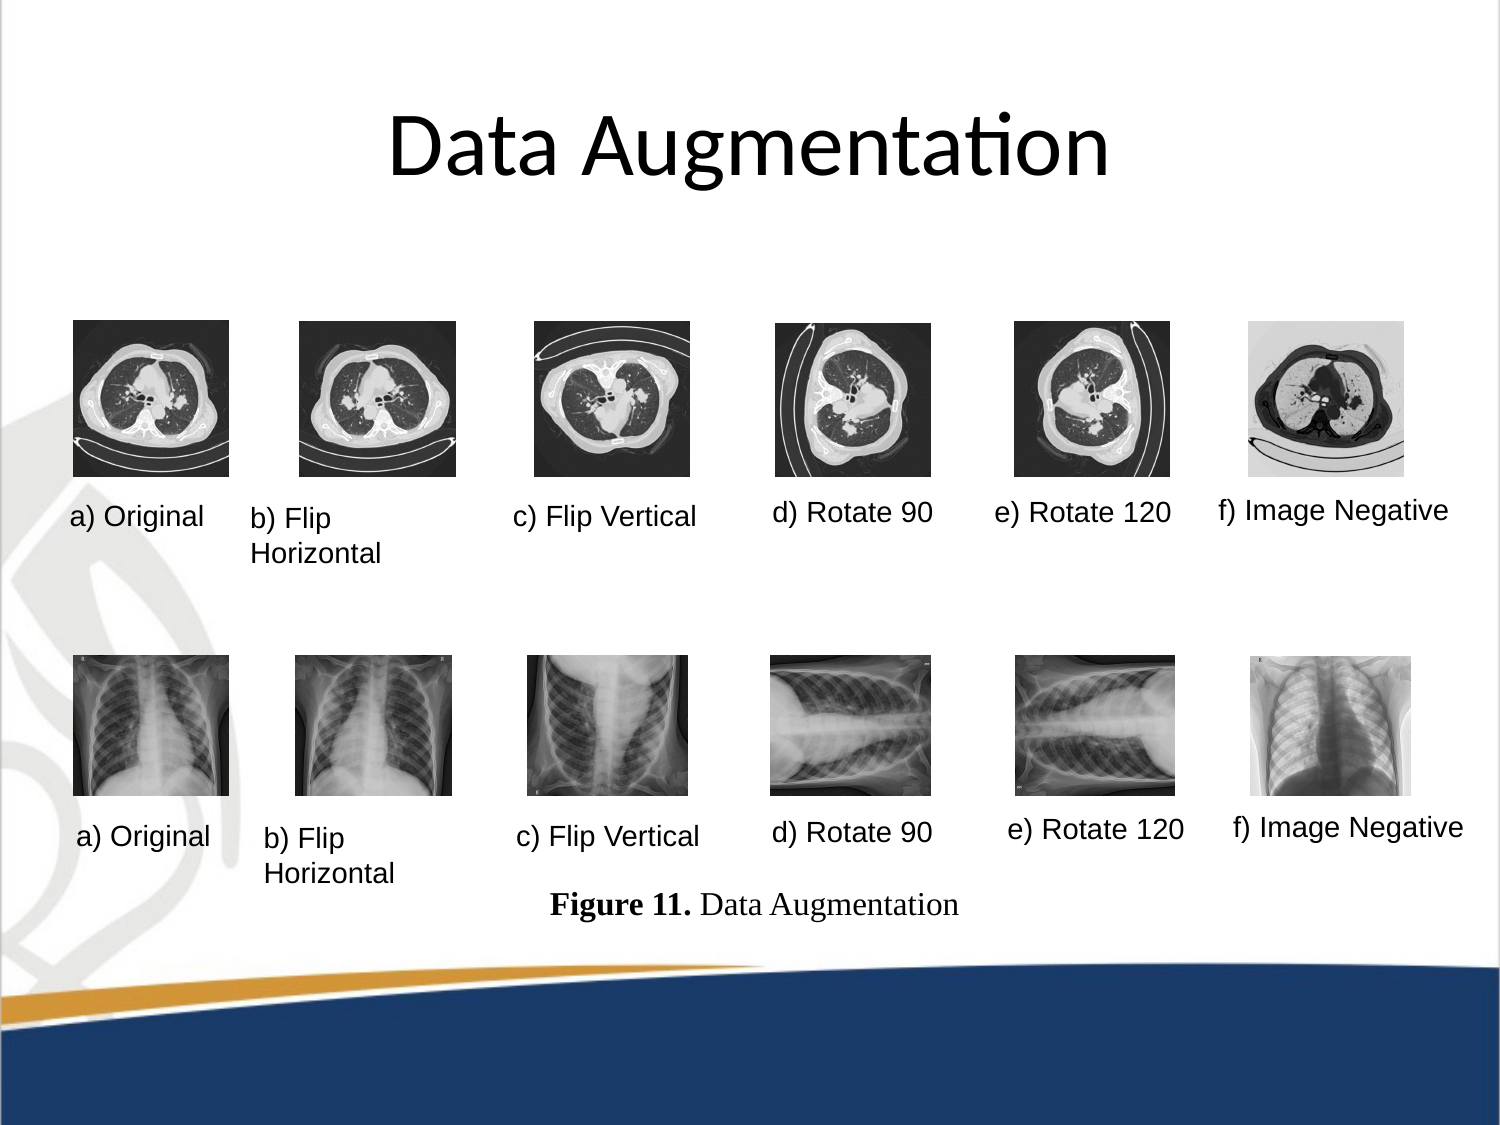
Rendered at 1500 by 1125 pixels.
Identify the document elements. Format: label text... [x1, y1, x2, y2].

text_box b) Flip Horizontal [248, 812, 499, 897]
text_box e) Rotate 120 [992, 802, 1243, 853]
title Data Augmentation [75, 45, 1425, 233]
text_box e) Rotate 120 [979, 486, 1230, 536]
text_box a) Original [54, 490, 305, 540]
text_box f) Image Negative [1218, 800, 1485, 851]
picture [0, 0, 1500, 1125]
text_box d) Rotate 90 [757, 806, 1007, 857]
text_box f) Image Negative [1203, 484, 1470, 534]
text_box c) Flip Vertical [498, 490, 748, 540]
text_box d) Rotate 90 [757, 486, 1008, 537]
text_box Figure 11. Data Augmentation [498, 890, 983, 930]
text_box b) Flip Horizontal [235, 492, 486, 577]
text_box a) Original [61, 810, 312, 860]
text_box c) Flip Vertical [501, 810, 752, 860]
